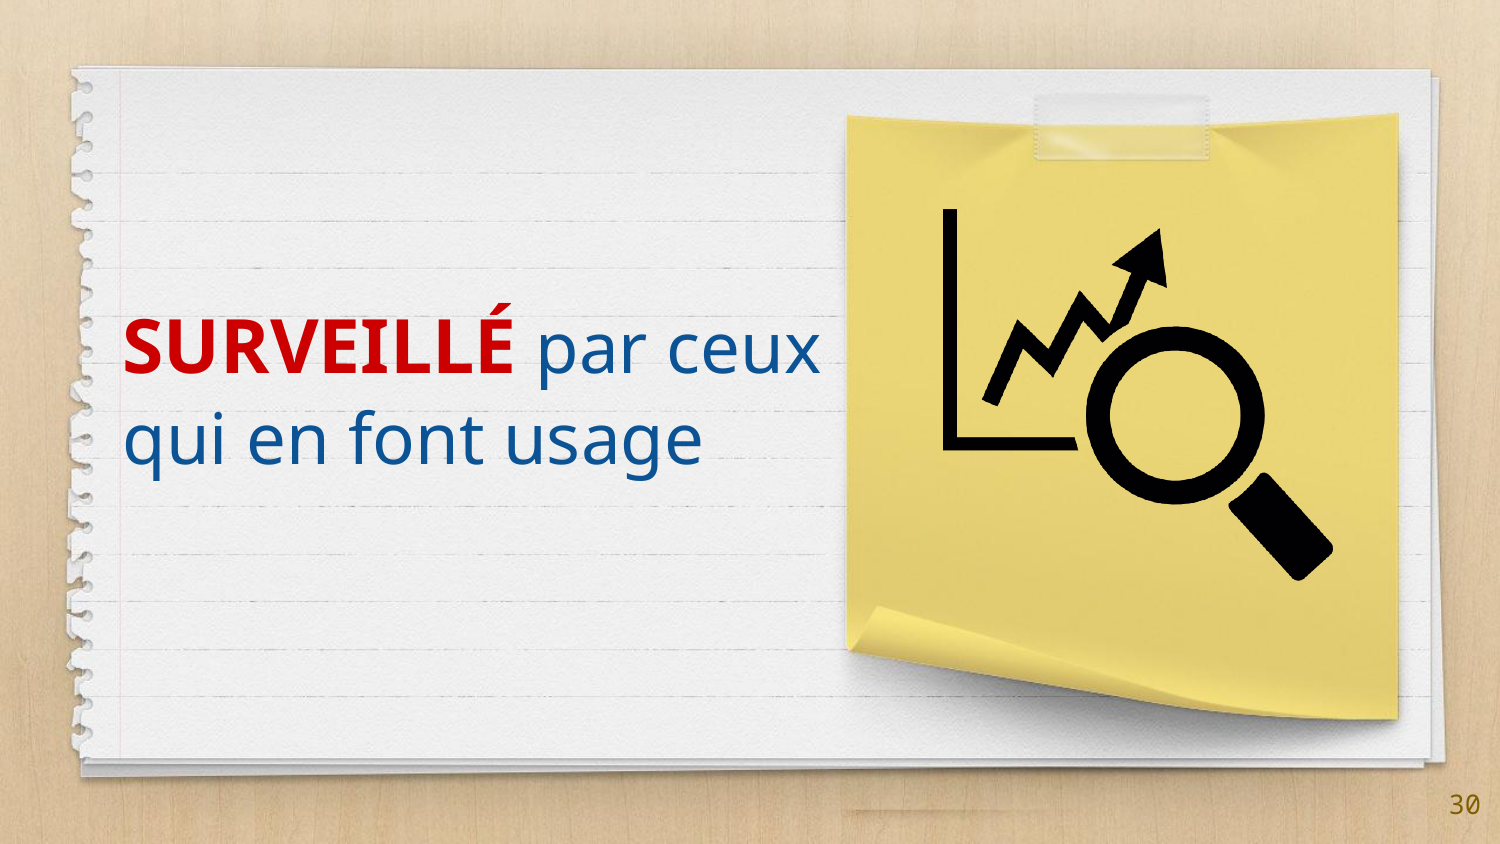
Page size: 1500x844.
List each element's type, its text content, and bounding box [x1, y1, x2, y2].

picture [0, 0, 1500, 844]
slide_number 30 [1429, 767, 1500, 844]
subtitle SURVEILLÉ par ceux qui en font usage [107, 103, 895, 459]
